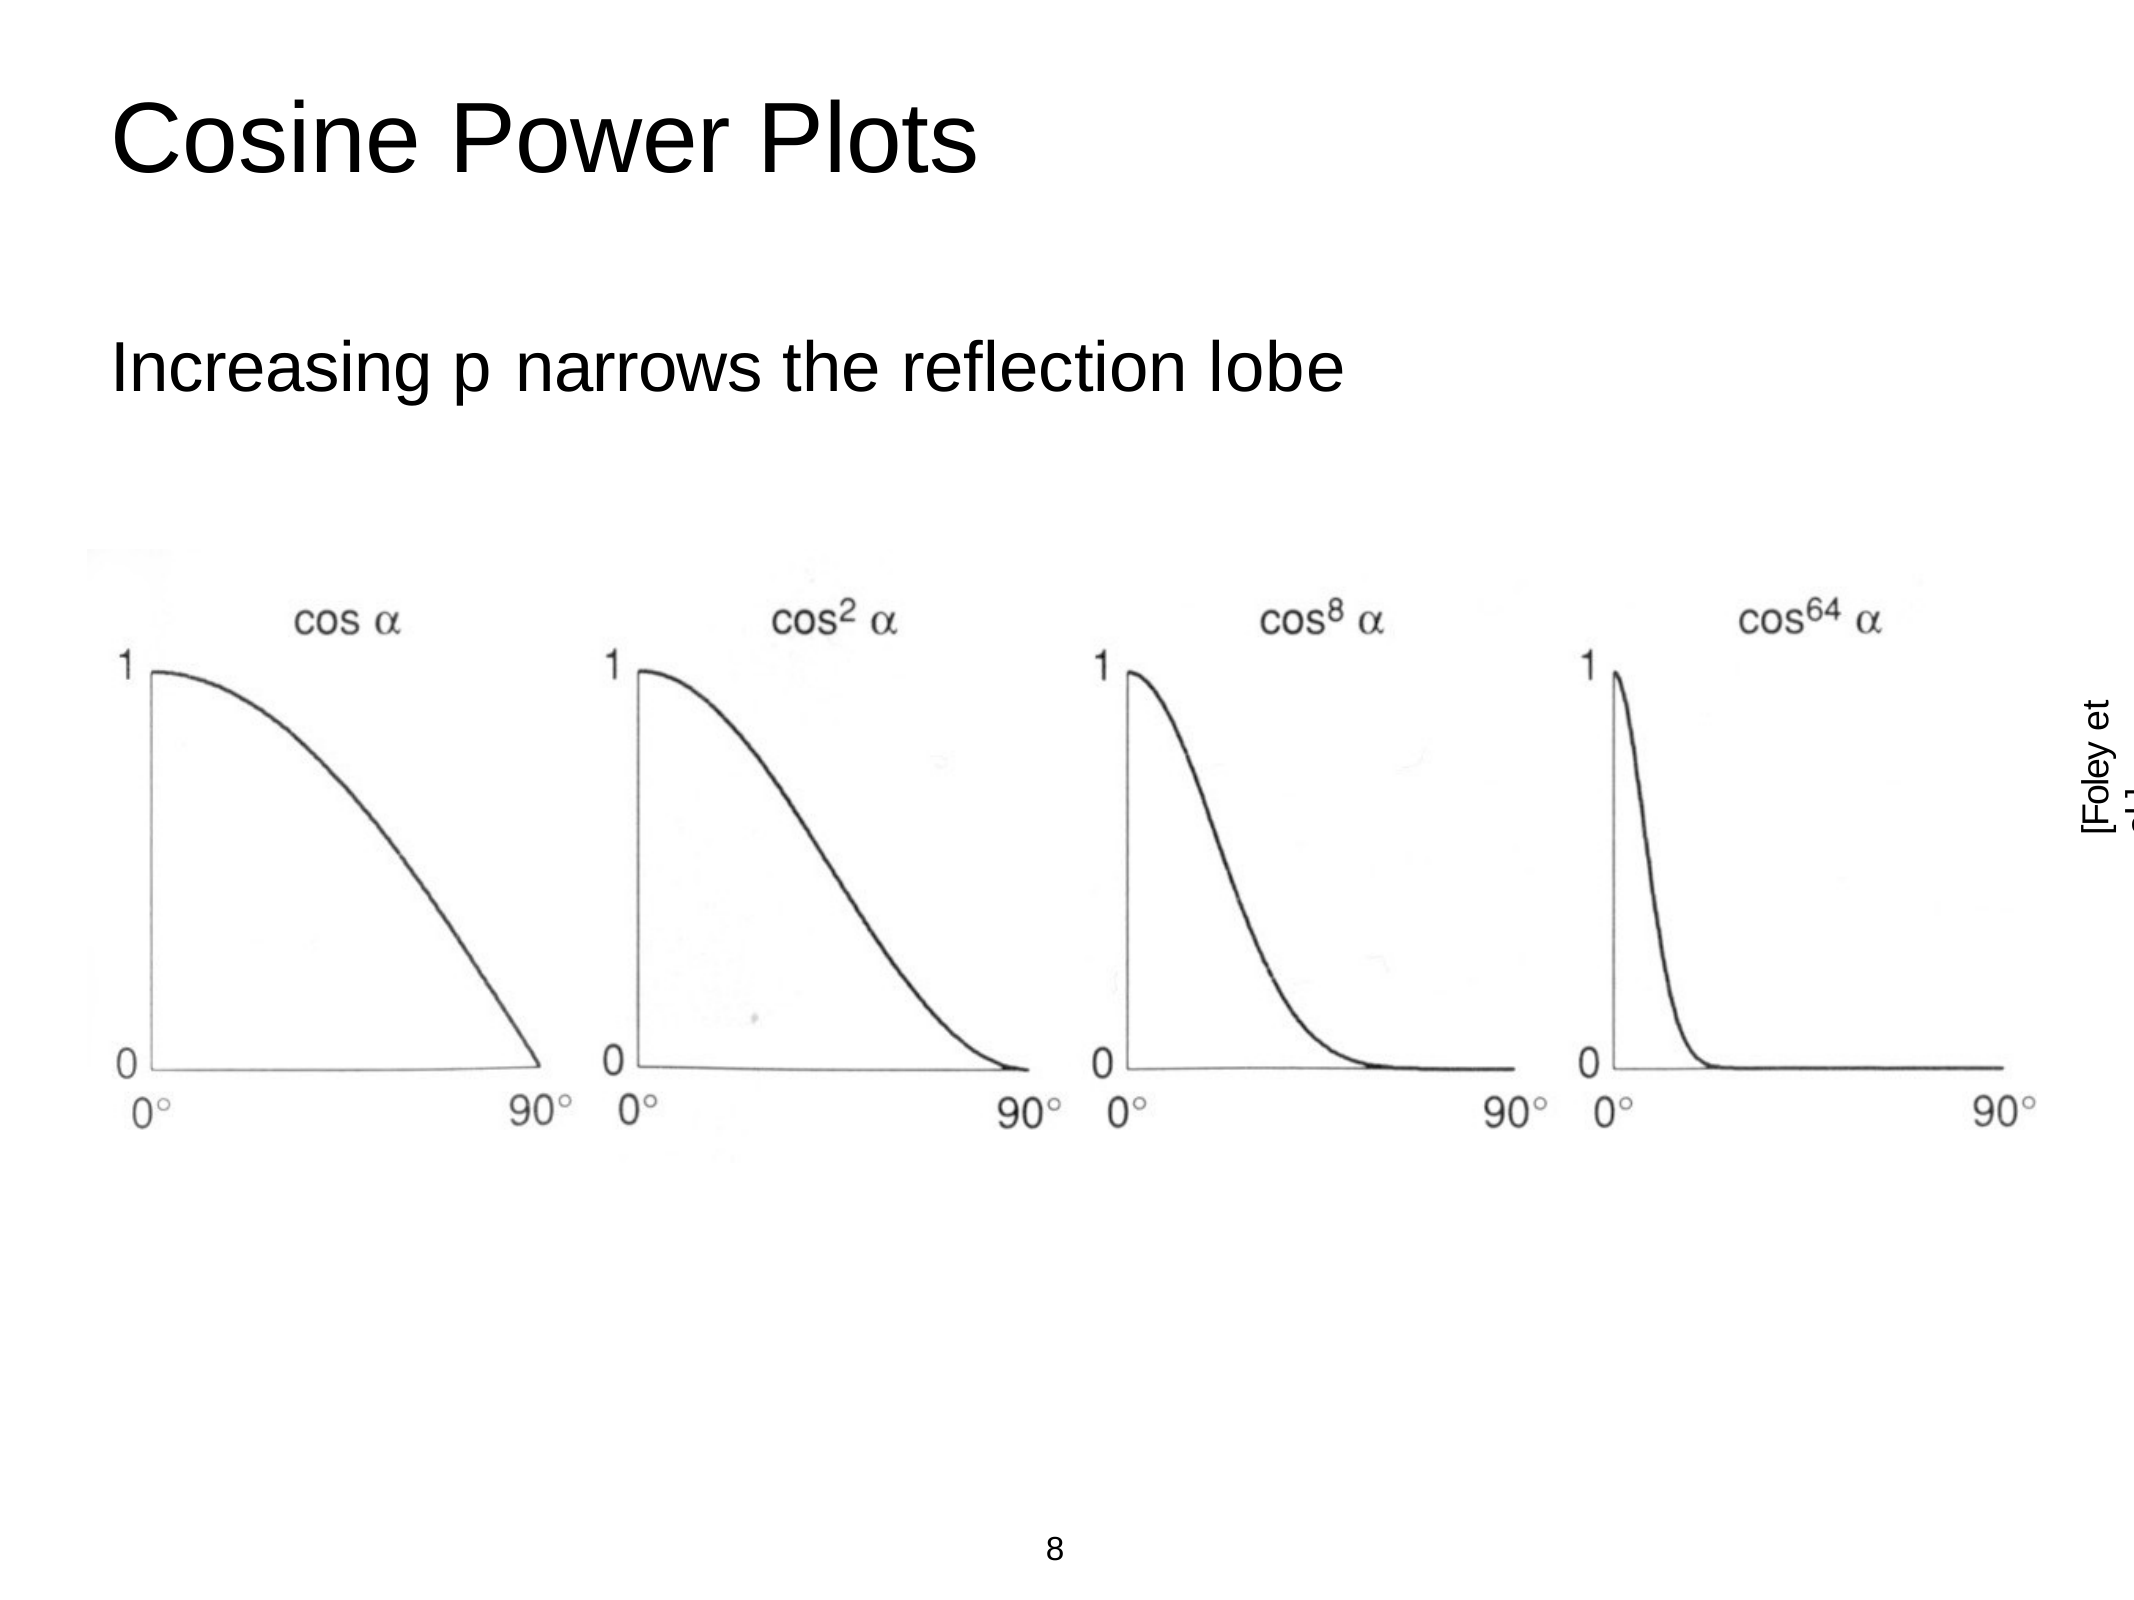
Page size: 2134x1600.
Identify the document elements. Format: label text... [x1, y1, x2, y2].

text_box Increasing p narrows the reflection lobe [108, 318, 1359, 406]
picture [87, 549, 2038, 1164]
title Cosine Power Plots [108, 70, 1700, 341]
slide_number 8 [1039, 1526, 1094, 1600]
text_box [Foley et al.] [2071, 644, 2120, 838]
